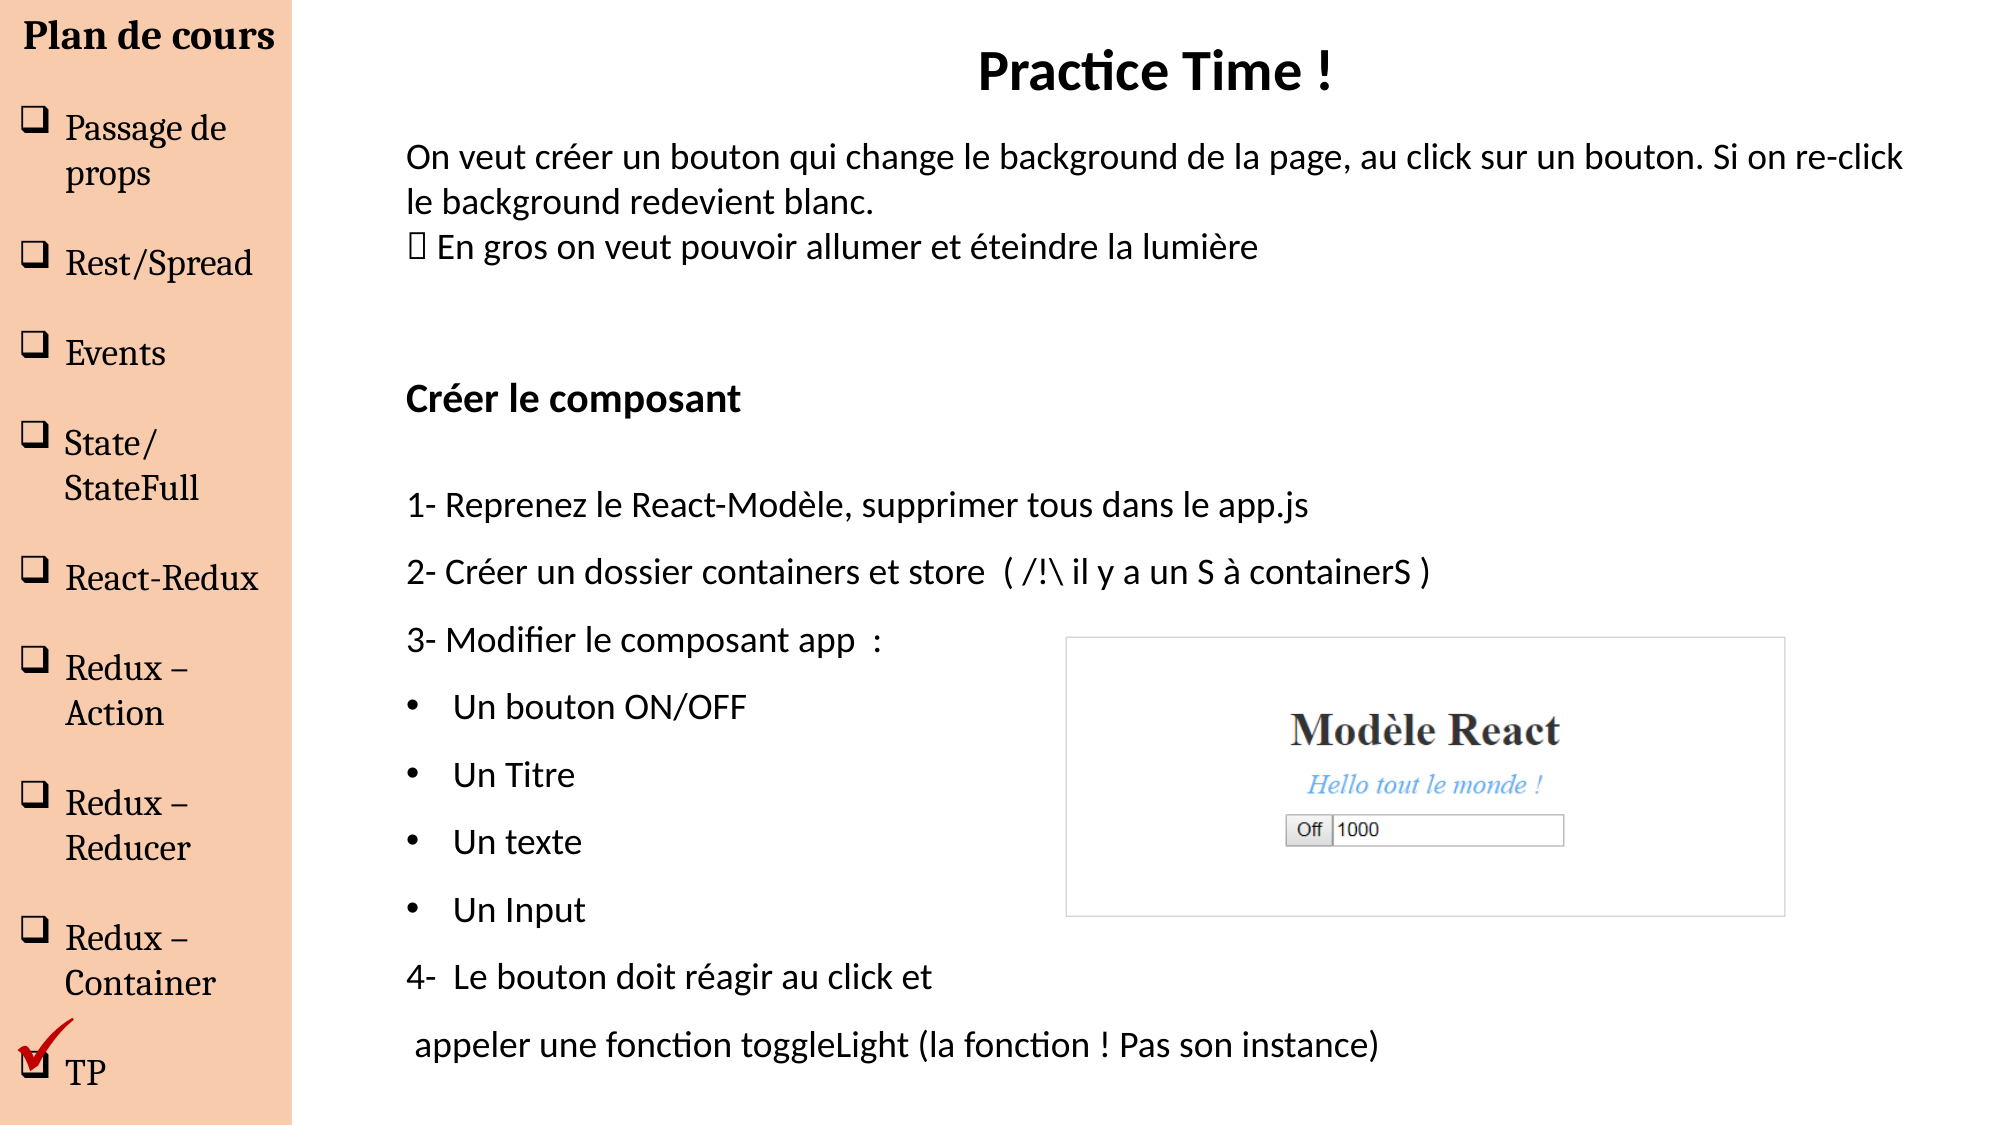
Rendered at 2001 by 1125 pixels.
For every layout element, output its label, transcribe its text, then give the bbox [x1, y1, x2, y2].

text_box [0, 1005, 205, 1121]
text_box Practice Time ! [391, 24, 1922, 110]
text_box 1- Reprenez le React-Modèle, supprimer tous dans le app.js 2- Créer un dossier containers et store ( /!\ il y a un S à containerS ) 3- Modifier le composant app : Un bouton ON/OFF Un Titre Un texte Un Input 4- Le bouton doit réagir au click et appeler une fonction toggleLight (la fonction ! Pas son instance) [391, 450, 1922, 1073]
text_box On veut créer un bouton qui change le background de la page, au click sur un bouton. Si on re-click le background redevient blanc.  En gros on veut pouvoir allumer et éteindre la lumière [391, 124, 1922, 274]
picture [1045, 616, 1827, 955]
text_box Créer le composant [391, 363, 1922, 429]
